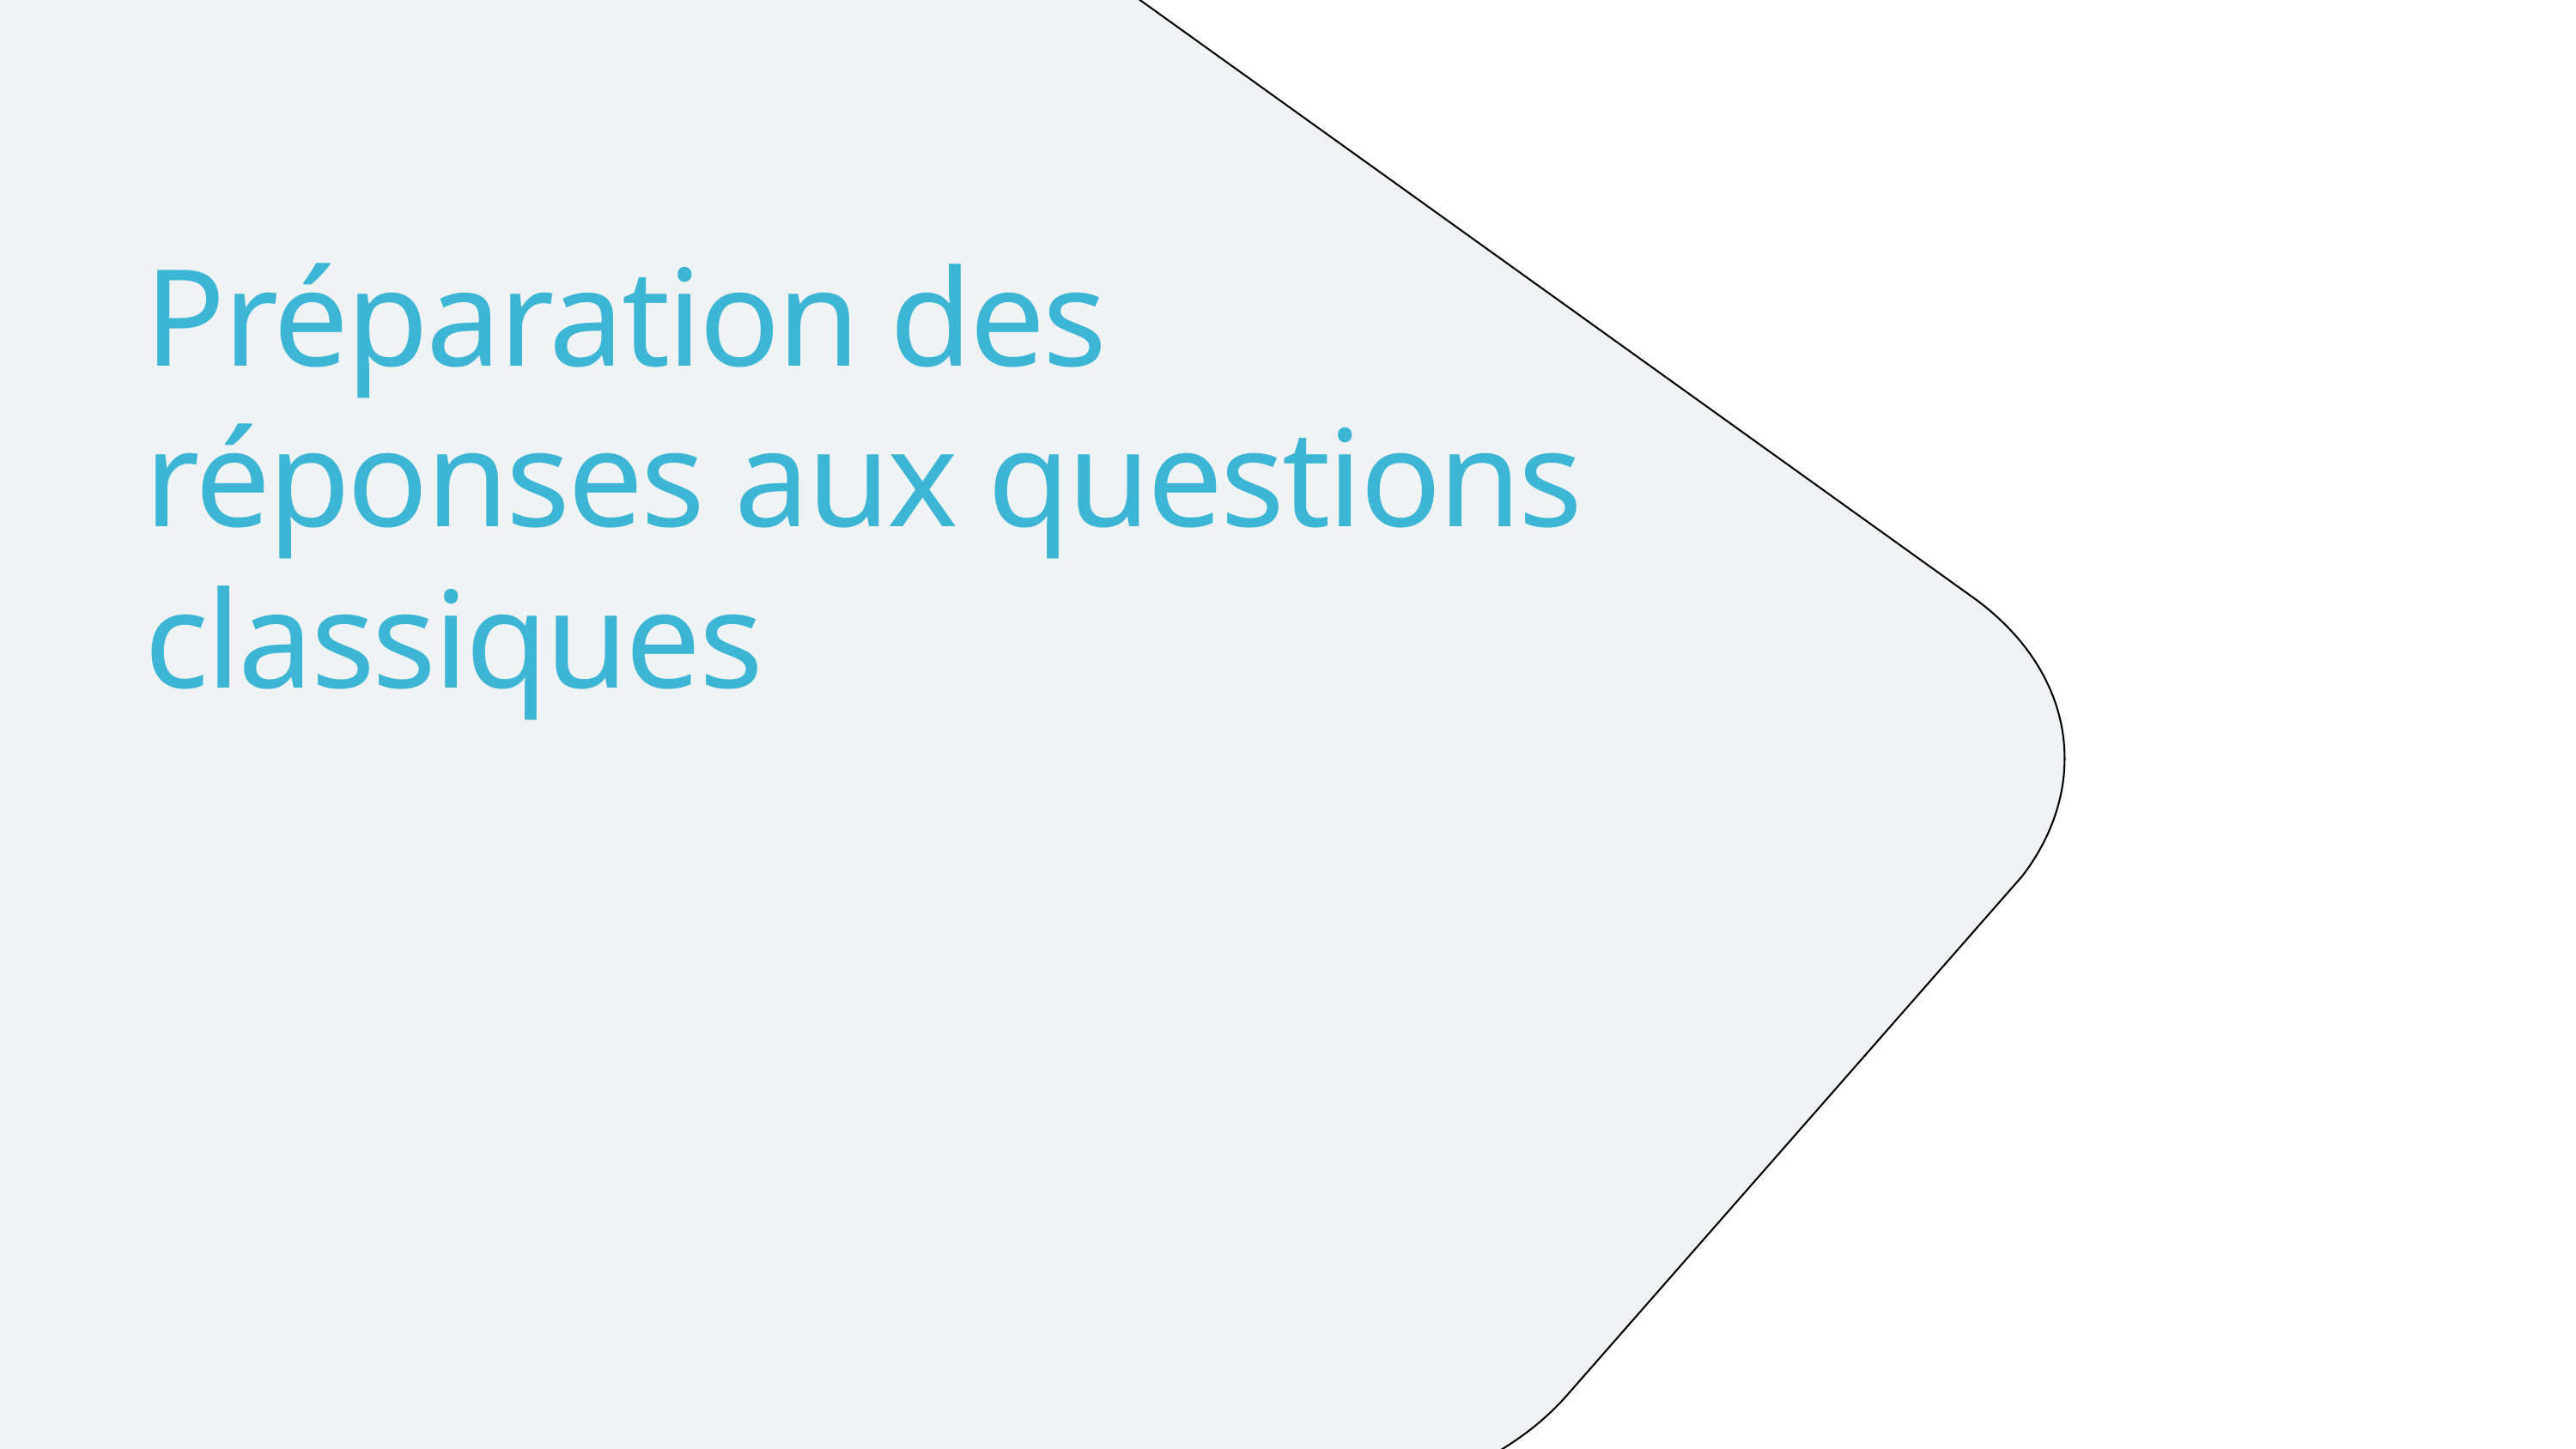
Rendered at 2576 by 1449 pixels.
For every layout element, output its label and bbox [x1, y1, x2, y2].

text_box [0, 0, 2071, 1449]
